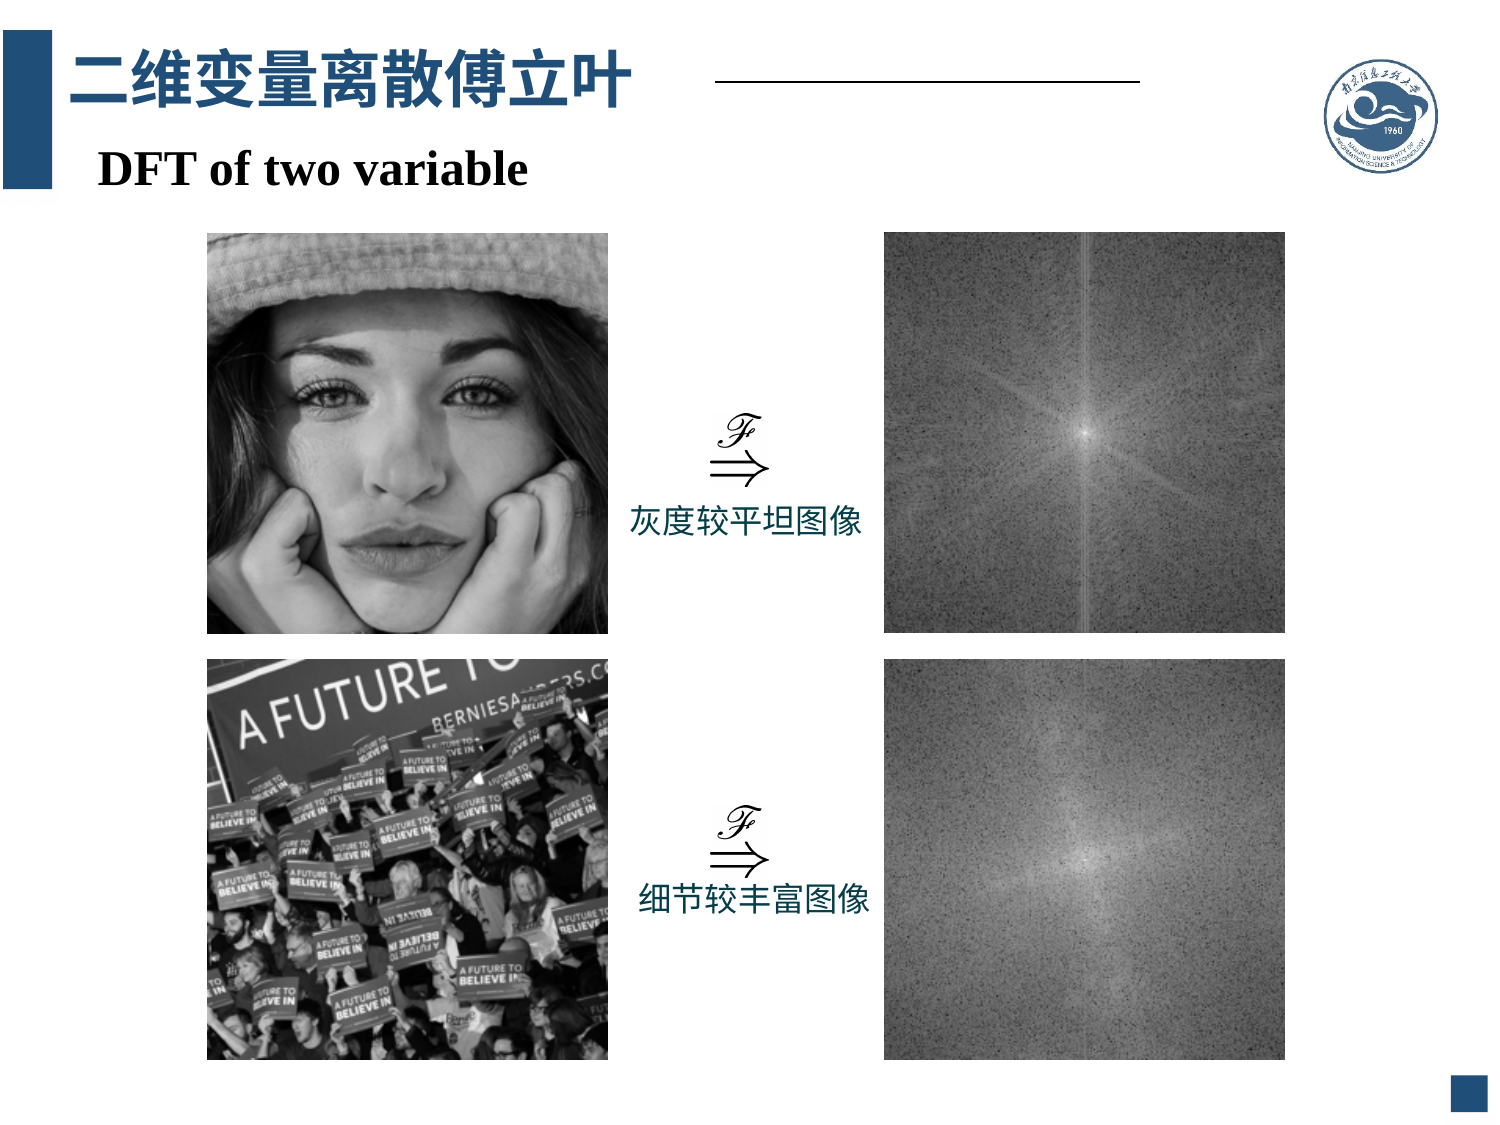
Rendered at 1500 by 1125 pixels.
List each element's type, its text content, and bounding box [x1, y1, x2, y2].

text_box 灰度较平坦图像 [615, 492, 884, 548]
text_box [1450, 1074, 1489, 1113]
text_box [708, 411, 770, 494]
picture [1308, 44, 1452, 185]
text_box DFT of two variable [82, 102, 759, 236]
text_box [708, 802, 770, 885]
picture [207, 659, 608, 1060]
picture [884, 659, 1285, 1060]
text_box [2, 29, 53, 190]
text_box 二维变量离散傅立叶 [52, 16, 708, 148]
text_box 细节较丰富图像 [623, 871, 884, 926]
picture [884, 232, 1285, 633]
picture [207, 233, 608, 634]
